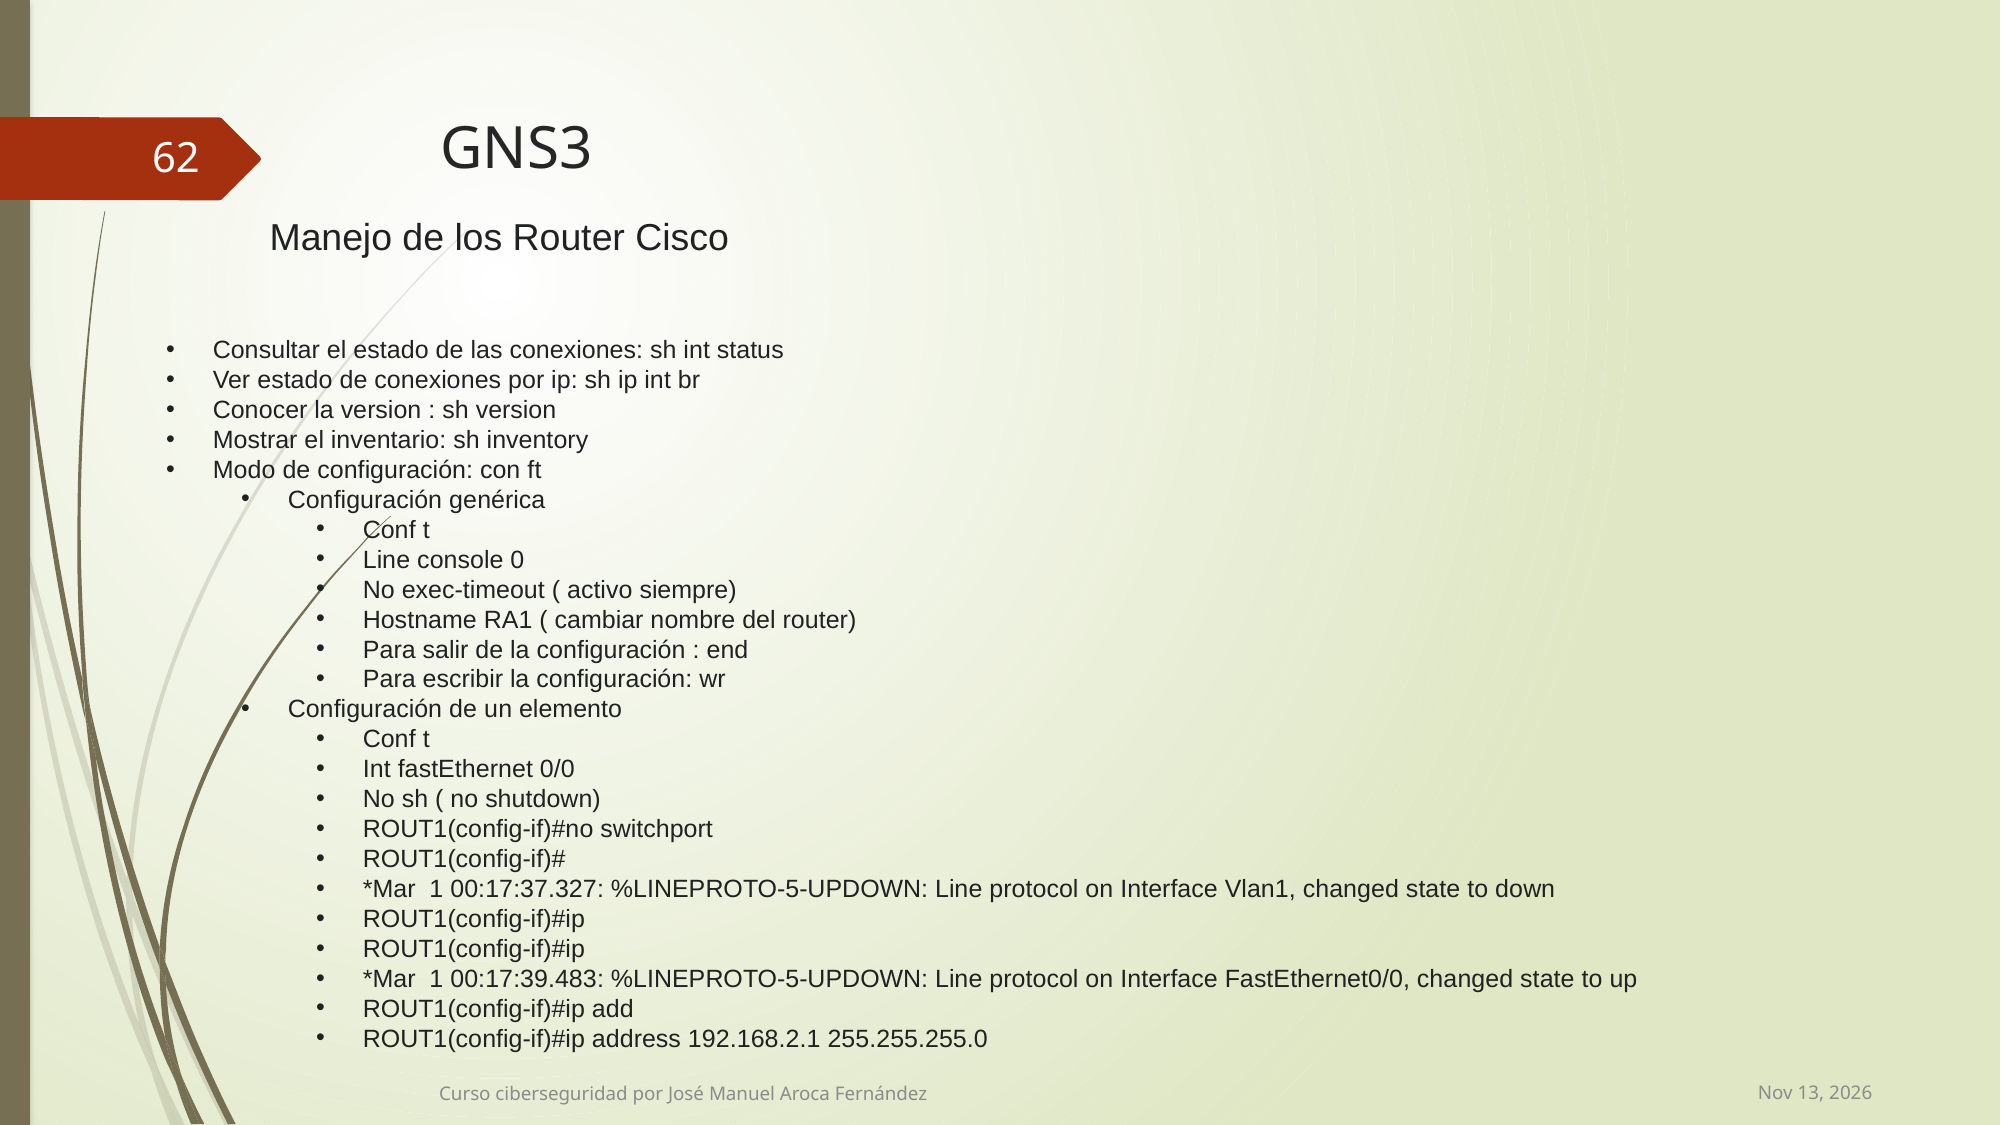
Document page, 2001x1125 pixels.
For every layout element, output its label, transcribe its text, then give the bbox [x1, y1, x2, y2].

footer Curso ciberseguridad por José Manuel Aroca Fernández [424, 1064, 1675, 1125]
text_box Manejo de los Router Cisco [254, 205, 1888, 266]
slide_number 62 [87, 129, 216, 190]
title GNS3 [425, 102, 1888, 172]
text_box Consultar el estado de las conexiones: sh int status Ver estado de conexiones por ip: sh ip int br Conocer la version : sh version Mostrar el inventario: sh inventory Modo de configuración: con ft Configuración genérica Conf t Line console 0 No exec-timeout ( activo siempre) Hostname RA1 ( cambiar nombre del router) Para salir de la configuración : end Para escribir la configuración: wr Configuración de un elemento Conf t Int fastEthernet 0/0 No sh ( no shutdown) ROUT1(config-if)#no switchport ROUT1(config-if)# *Mar 1 00:17:37.327: %LINEPROTO-5-UPDOWN: Line protocol on Interface Vlan1, changed state to down ROUT1(config-if)#ip ROUT1(config-if)#ip *Mar 1 00:17:39.483: %LINEPROTO-5-UPDOWN: Line protocol on Interface FastEthernet0/0, changed state to up ROUT1(config-if)#ip add ROUT1(config-if)#ip address 192.168.2.1 255.255.255.0 [151, 326, 1784, 1060]
slide_number 21-Jan-22 [1699, 1063, 1888, 1125]
